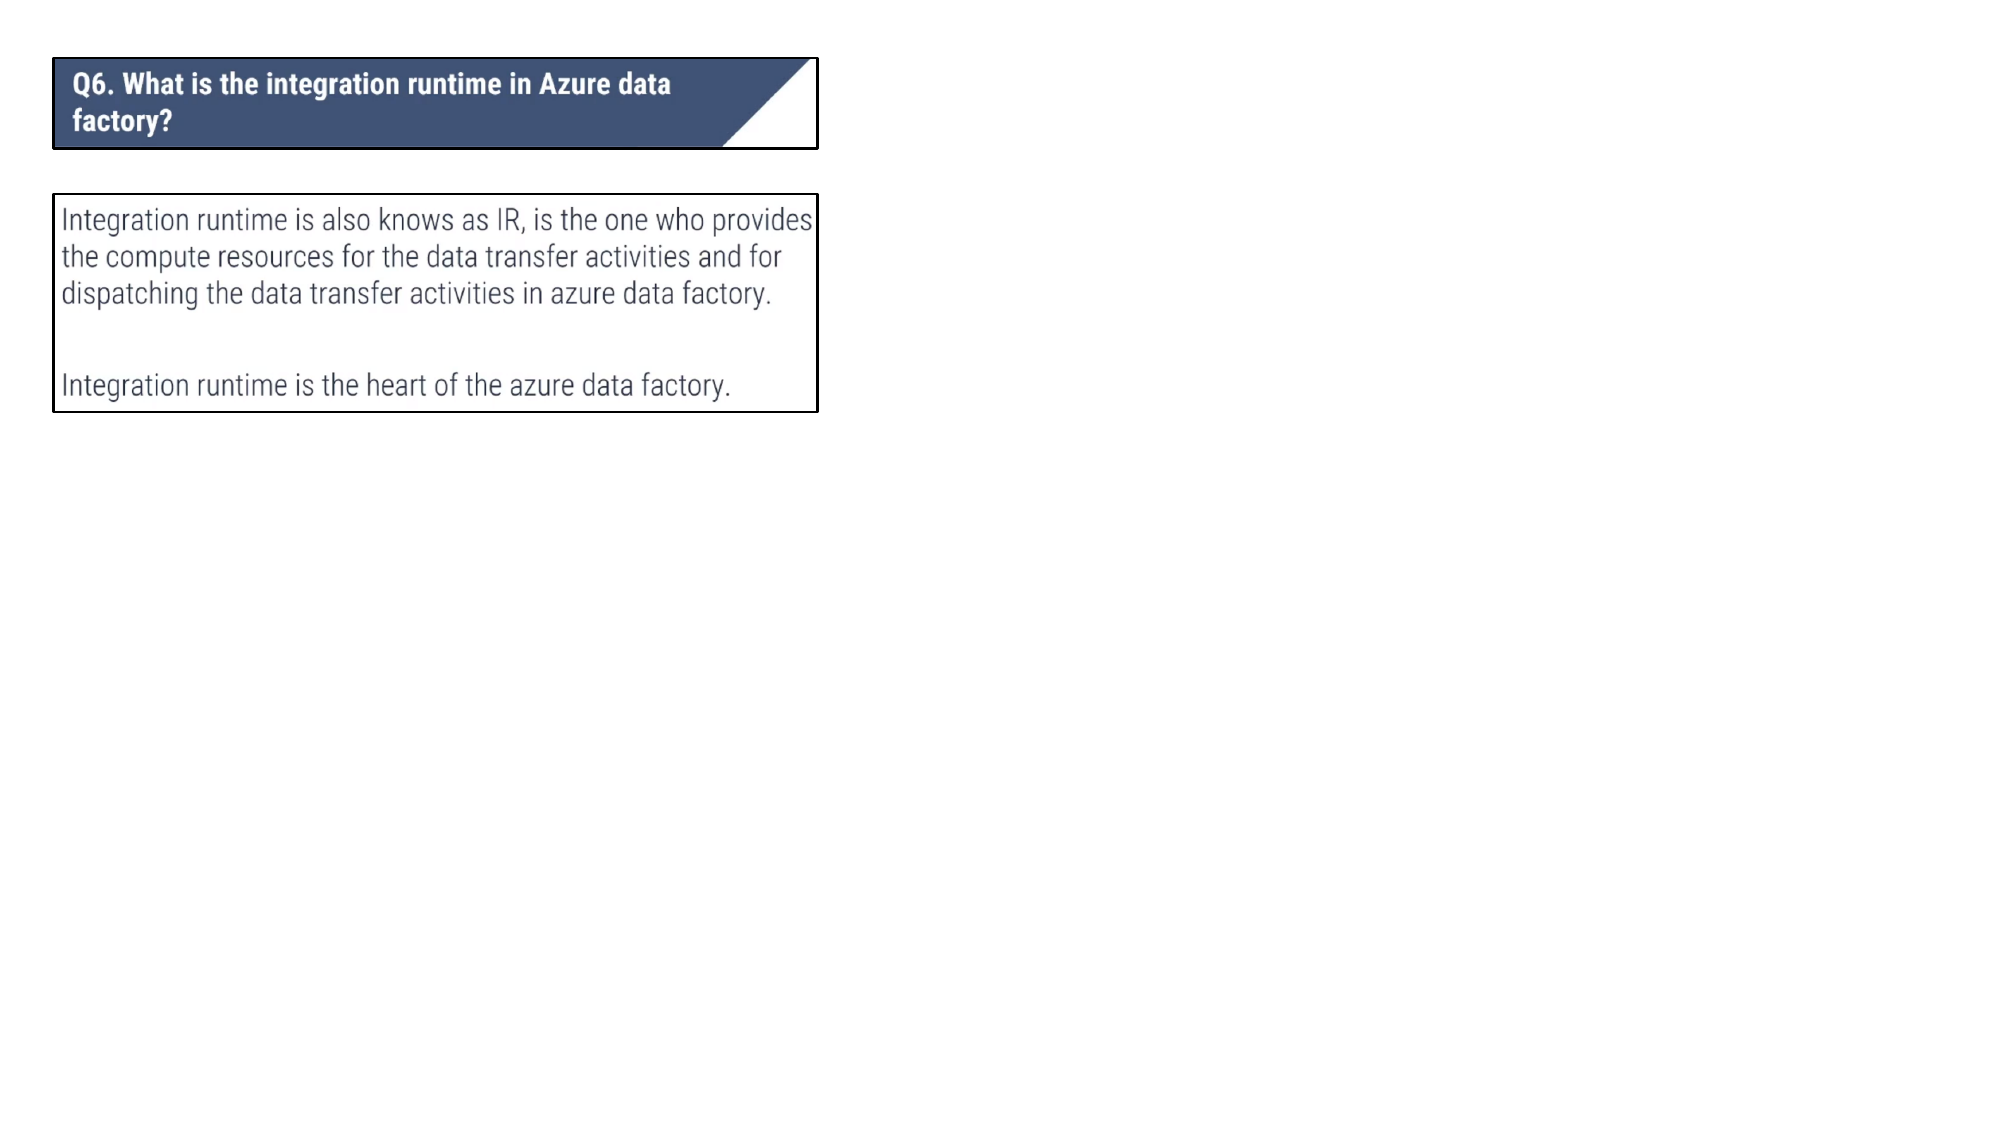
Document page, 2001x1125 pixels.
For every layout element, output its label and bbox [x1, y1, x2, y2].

picture [54, 59, 817, 148]
picture [54, 195, 817, 411]
